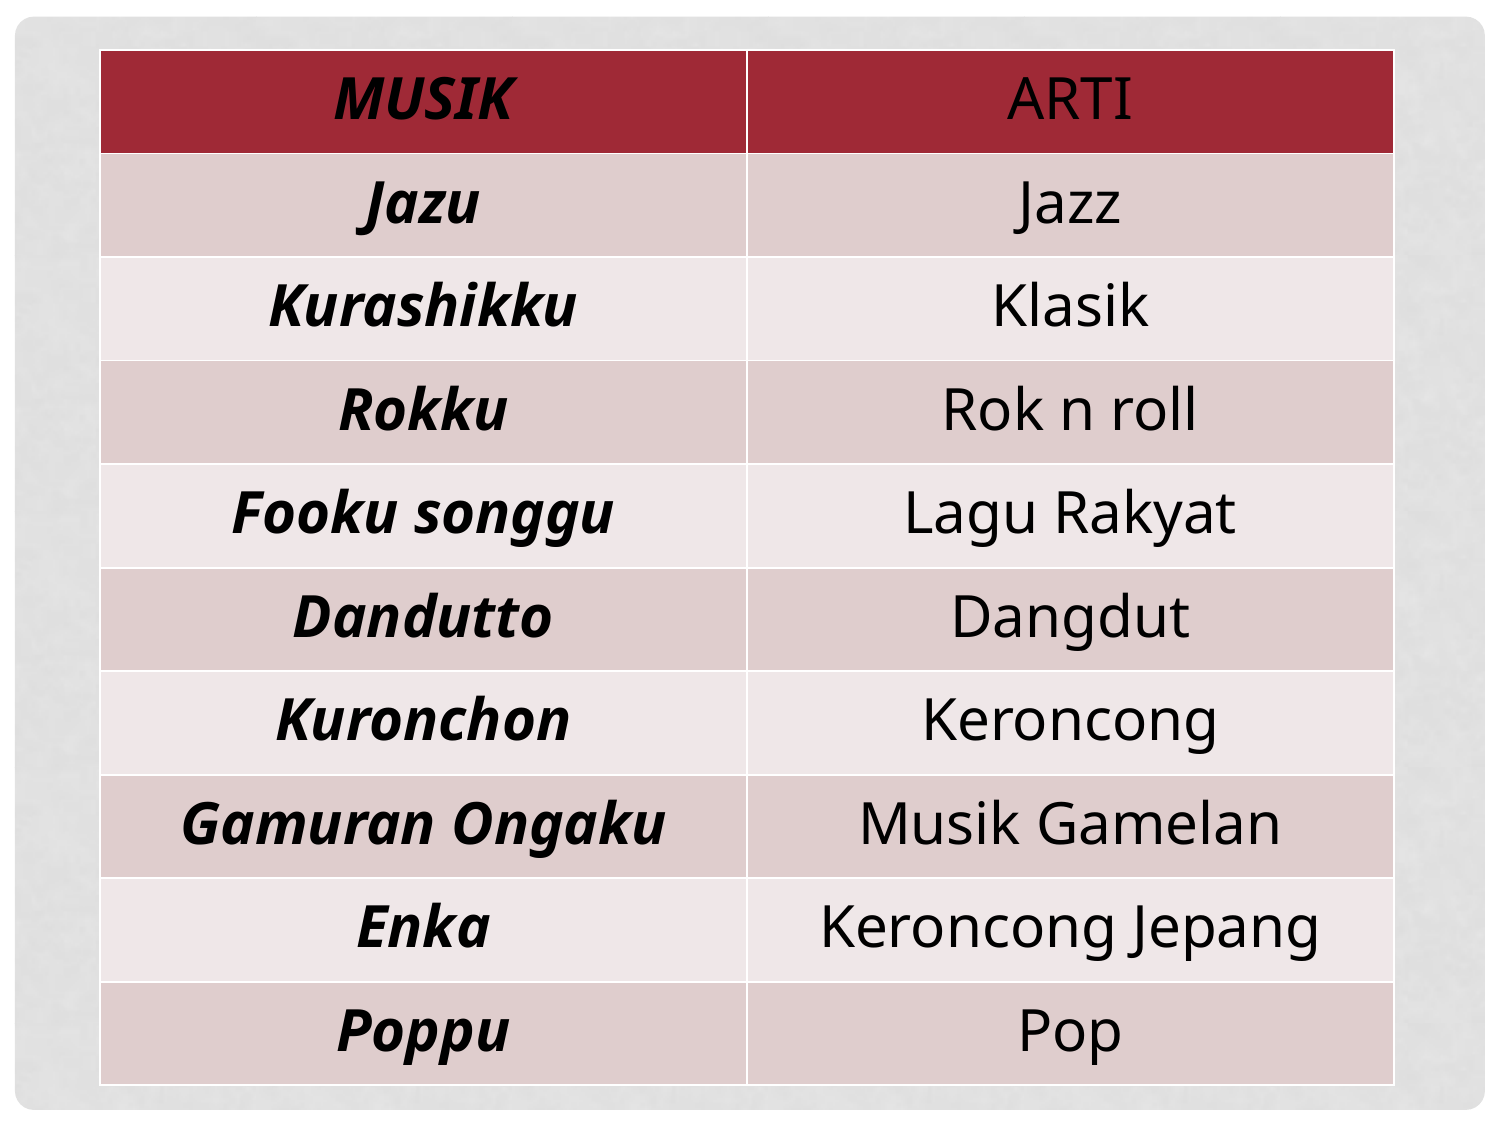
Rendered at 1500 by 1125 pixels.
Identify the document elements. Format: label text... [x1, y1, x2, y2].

table_cell Dandutto [101, 569, 746, 670]
table_cell Dangdut [748, 569, 1393, 670]
table_cell Poppu [101, 983, 746, 1084]
table_cell Rokku [101, 361, 746, 463]
table_cell Rok n roll [748, 361, 1393, 463]
table_cell Jazu [101, 154, 746, 256]
table_cell Keroncong [748, 672, 1393, 774]
table_cell Pop [748, 983, 1393, 1084]
table_header ARTI [748, 51, 1393, 153]
table_cell Keroncong Jepang [748, 879, 1393, 981]
table_cell Musik Gamelan [748, 776, 1393, 877]
table_cell Lagu Rakyat [748, 465, 1393, 567]
table_cell Enka [101, 879, 746, 981]
table_cell Jazz [748, 154, 1393, 256]
table_cell Klasik [748, 258, 1393, 360]
table_cell Fooku songgu [101, 465, 746, 567]
table_cell Kurashikku [101, 258, 746, 360]
table_header MUSIK [101, 51, 746, 153]
table_cell Gamuran Ongaku [101, 776, 746, 877]
table_cell Kuronchon [101, 672, 746, 774]
